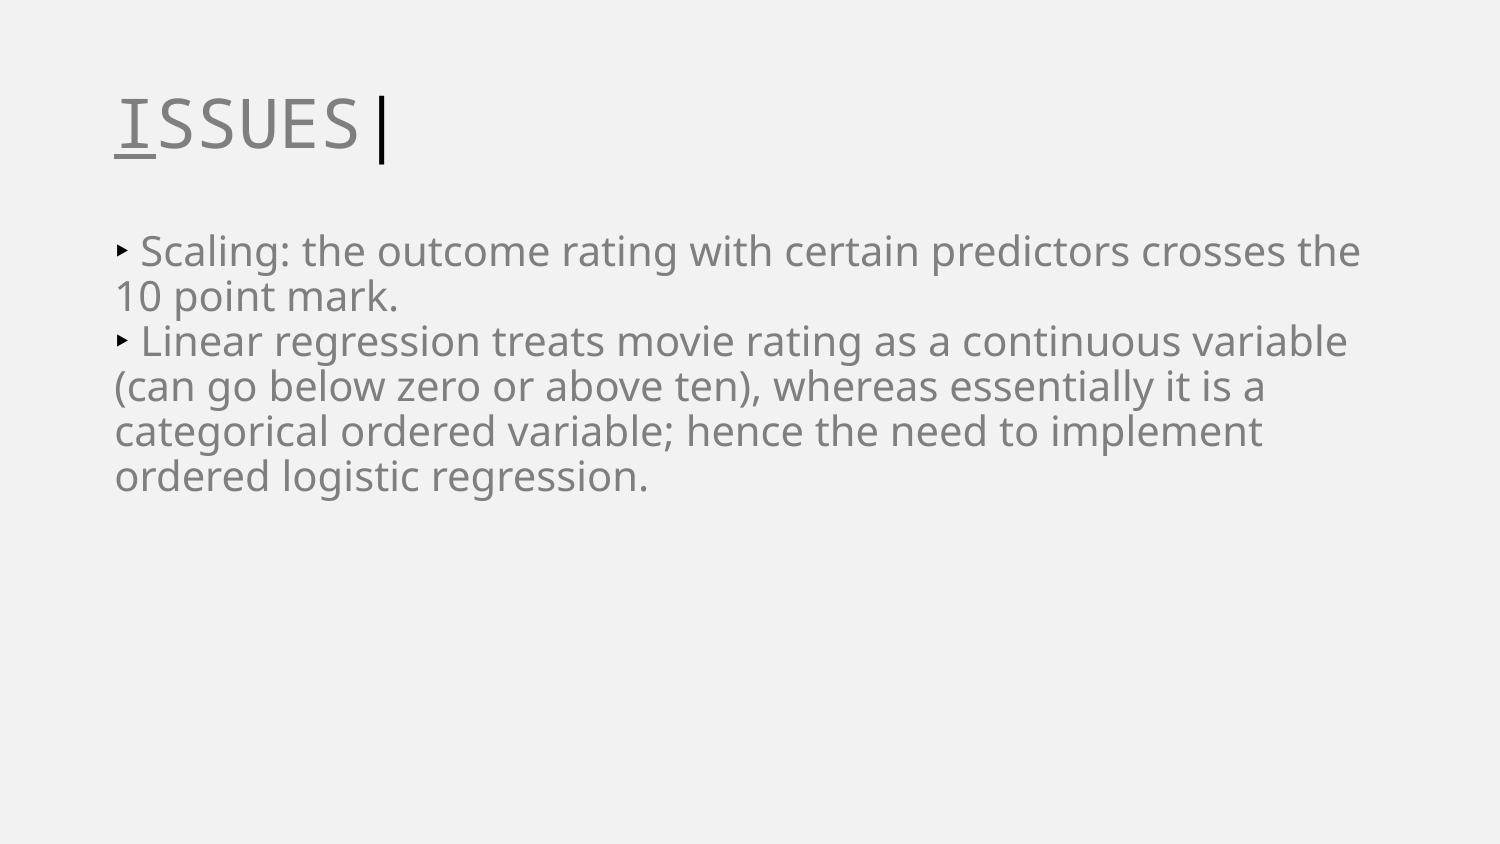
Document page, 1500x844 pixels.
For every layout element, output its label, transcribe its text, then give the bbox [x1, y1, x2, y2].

title ISSUES| [103, 44, 1397, 208]
list ‣ Scaling: the outcome rating with certain predictors crosses the 10 point mark. ‣ Linear regression treats movie rating as a continuous variable (can go below zero or above ten), whereas essentially it is a categorical ordered variable; hence the need to implement ordered logistic regression. [103, 224, 1397, 760]
